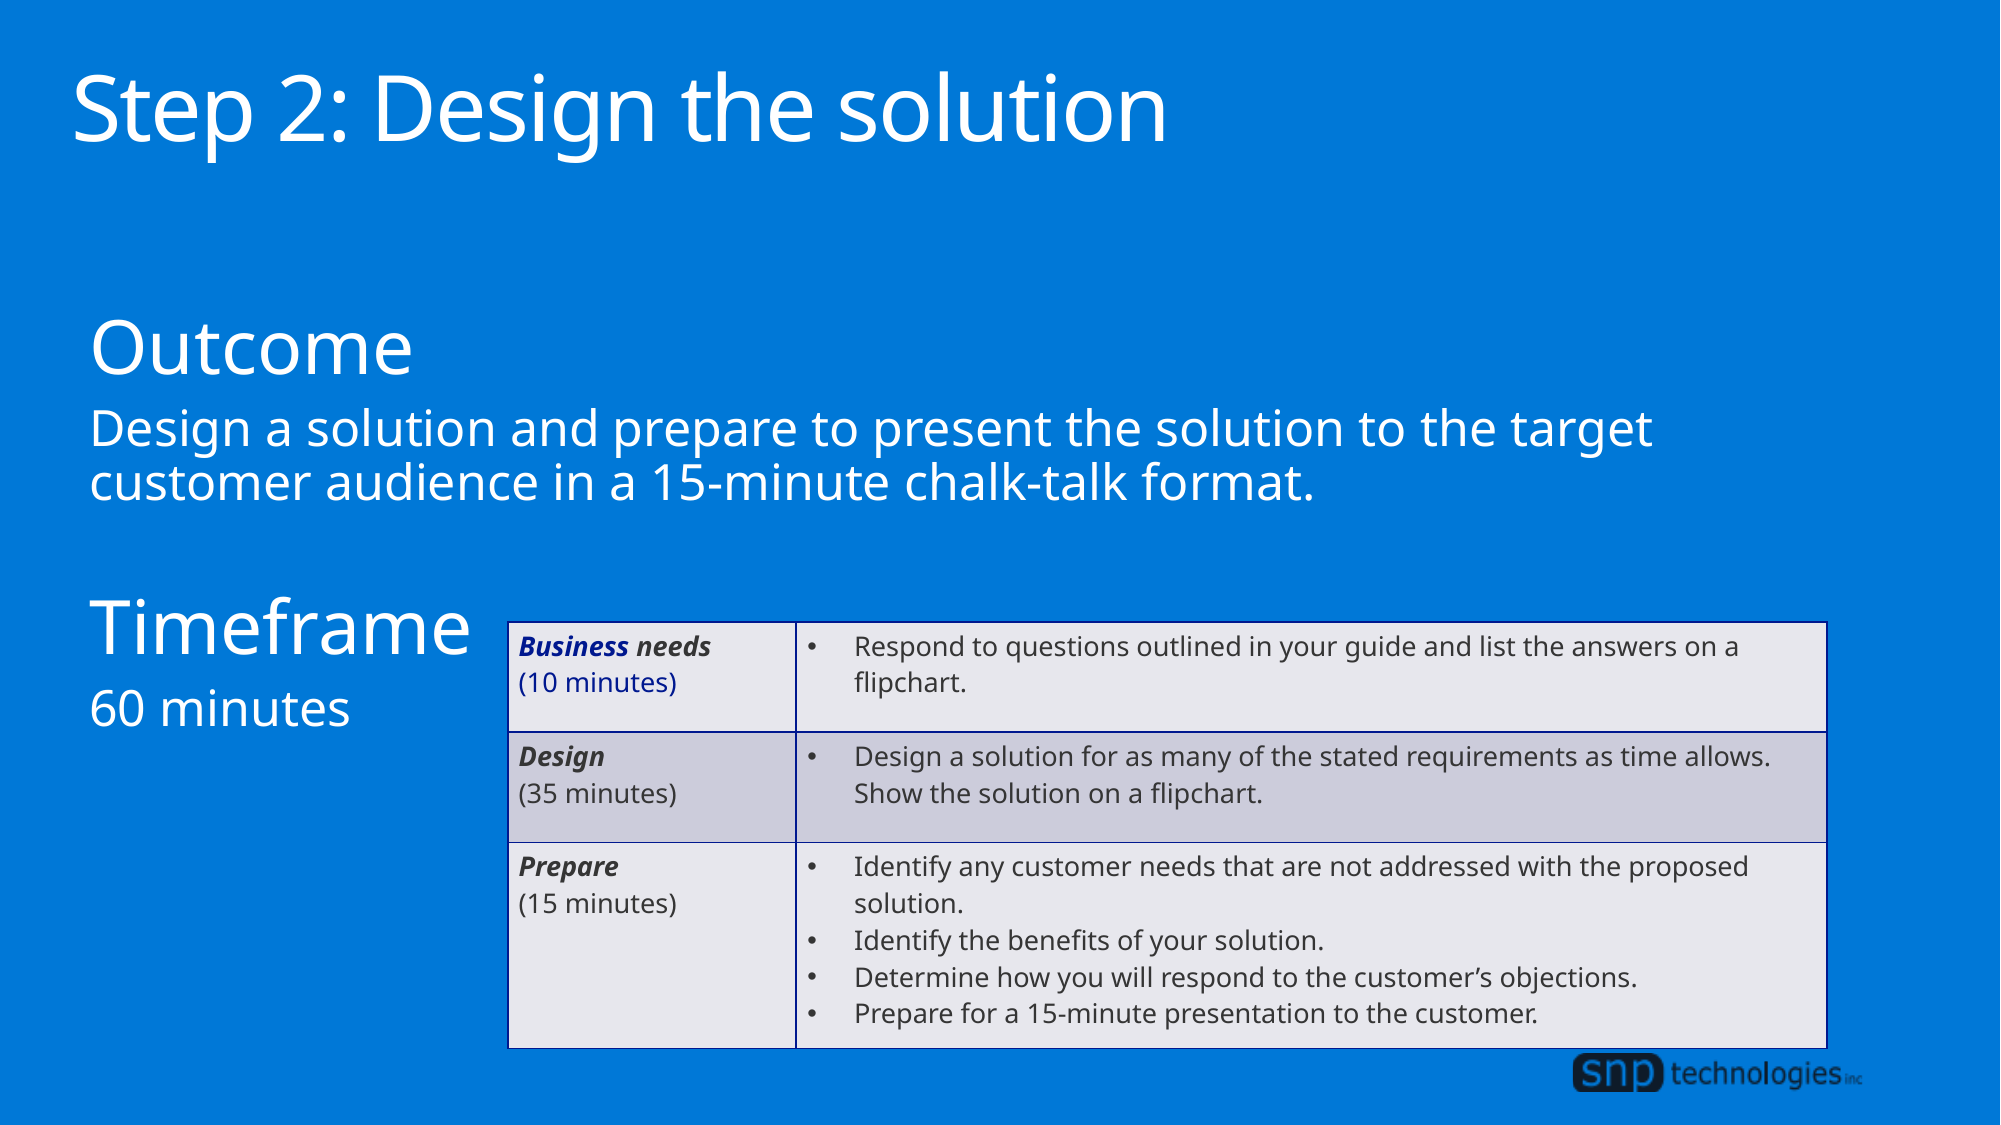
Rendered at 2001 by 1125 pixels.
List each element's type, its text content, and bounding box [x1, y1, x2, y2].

table_cell Prepare (15 minutes) [509, 843, 795, 1048]
picture [1572, 1053, 1863, 1092]
table_header Respond to questions outlined in your guide and list the answers on a flipchart. [797, 623, 1826, 731]
title Step 2: Design the solution [47, 47, 1960, 196]
table_cell Design a solution for as many of the stated requirements as time allows. Show the solution on a flipchart. [797, 733, 1826, 842]
table_cell Design (35 minutes) [509, 733, 795, 842]
table_header Business needs (10 minutes) [509, 623, 795, 731]
table_cell Identify any customer needs that are not addressed with the proposed solution. Identify the benefits of your solution. Determine how you will respond to the customer’s objections. Prepare for a 15-minute presentation to the customer. [797, 843, 1826, 1048]
text_box Outcome Design a solution and prepare to present the solution to the target customer audience in a 15-minute chalk-talk format. Timeframe 60 minutes [59, 285, 1807, 762]
